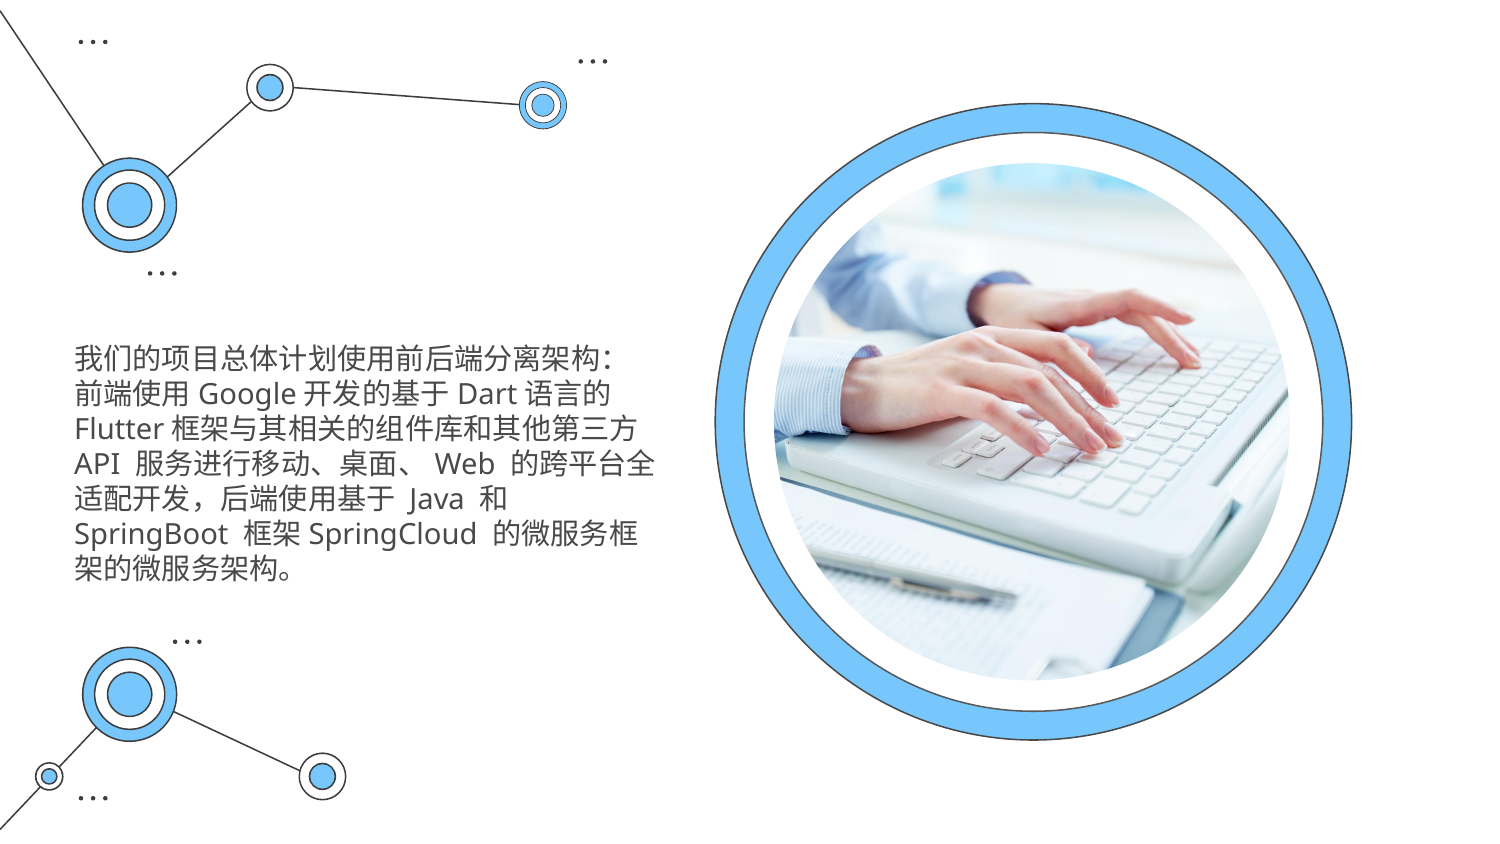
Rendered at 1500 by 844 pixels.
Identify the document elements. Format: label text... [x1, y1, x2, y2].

subtitle 我们的项目总体计划使用前后端分离架构：前端使用Google开发的基于Dart语言的Flutter框架与其相关的组件库和其他第三方 API 服务进行移动、桌面、Web 的跨平台全适配开发，后端使用基于 Java 和SpringBoot 框架SpringCloud 的微服务框架的微服务架构。 [59, 325, 672, 551]
picture [773, 162, 1291, 681]
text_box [714, 103, 1352, 741]
